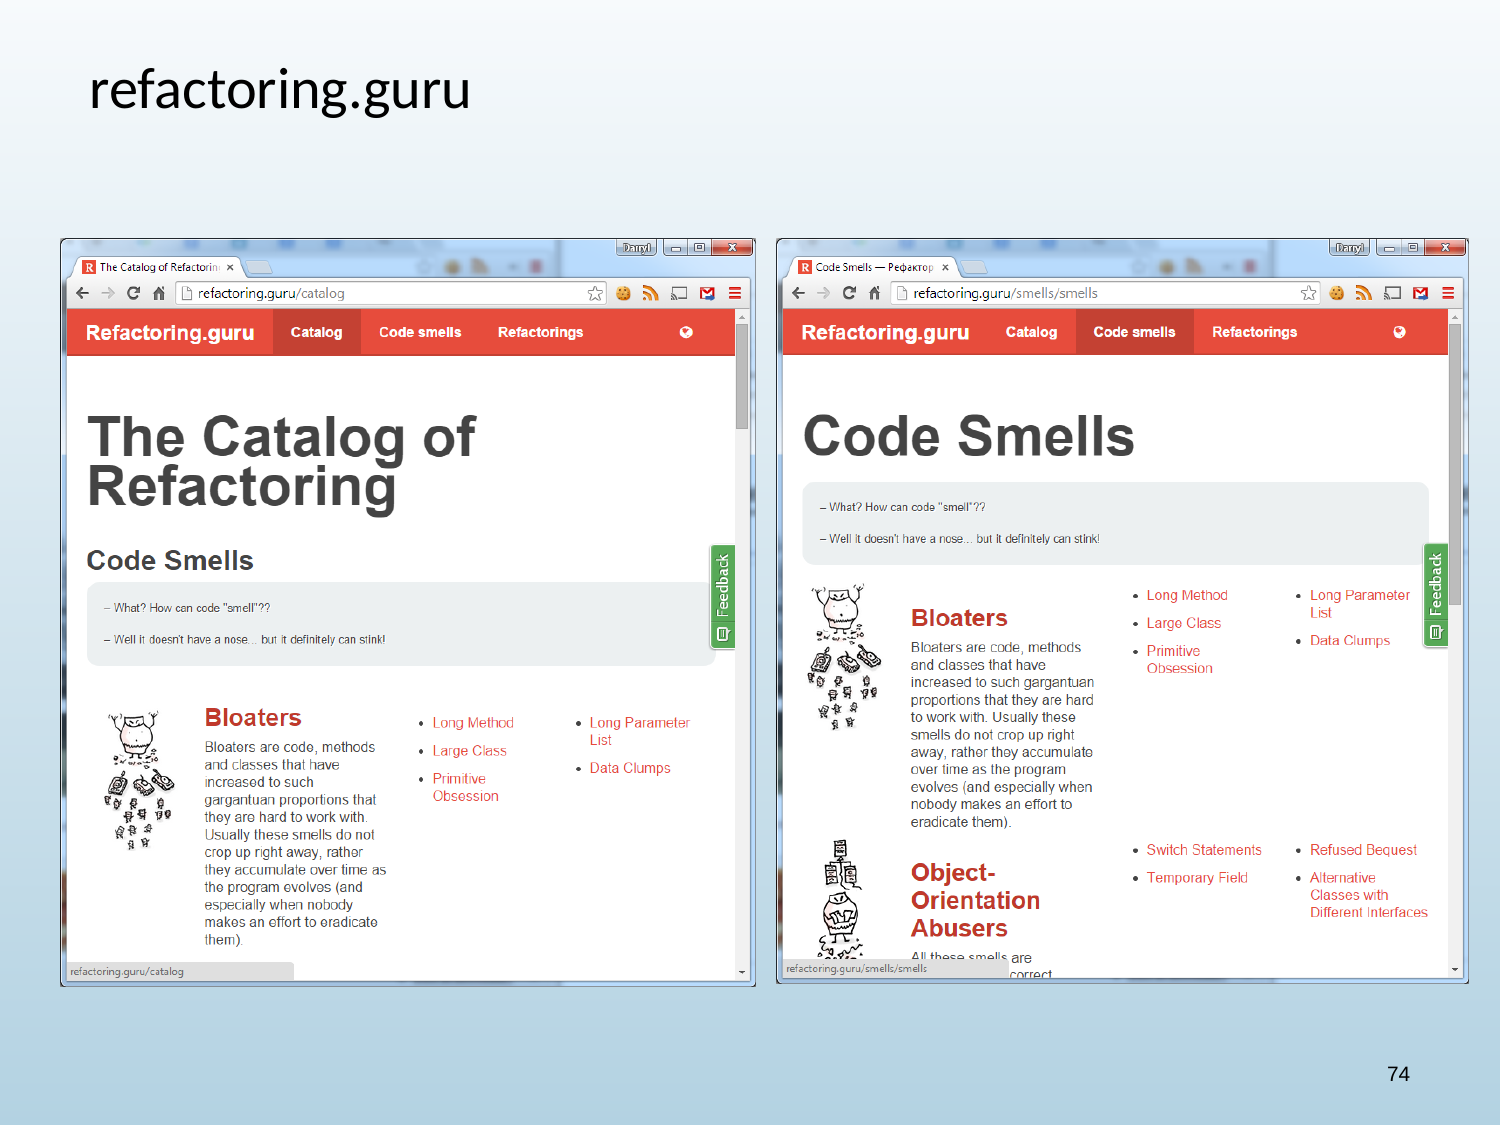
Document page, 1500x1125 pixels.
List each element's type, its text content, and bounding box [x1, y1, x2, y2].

title refactoring.guru [75, 0, 1454, 170]
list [59, 238, 756, 987]
picture [776, 238, 1470, 984]
